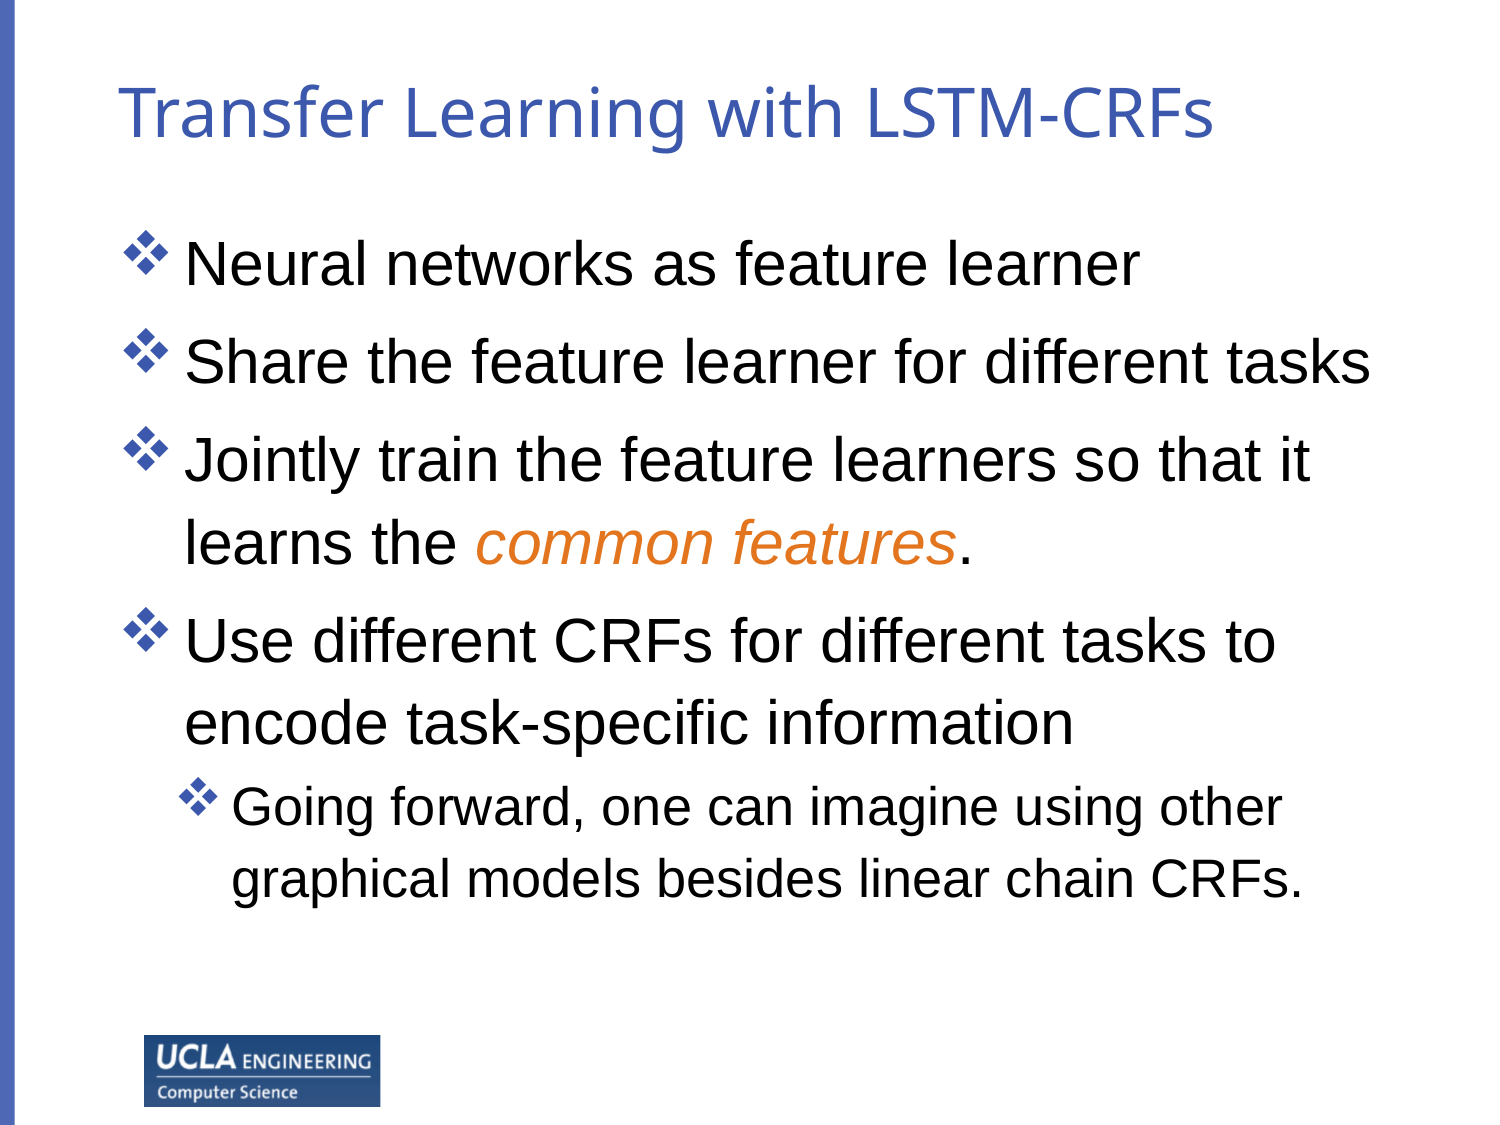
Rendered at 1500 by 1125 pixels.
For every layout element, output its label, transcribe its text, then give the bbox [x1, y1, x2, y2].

picture [144, 1035, 381, 1107]
list Neural networks as feature learner Share the feature learner for different tasks Jointly train the feature learners so that it learns the common features. Use different CRFs for different tasks to encode task-specific information Going forward, one can imagine using other graphical models besides linear chain CRFs. [103, 208, 1397, 1014]
title Transfer Learning with LSTM-CRFs [103, 59, 1397, 171]
